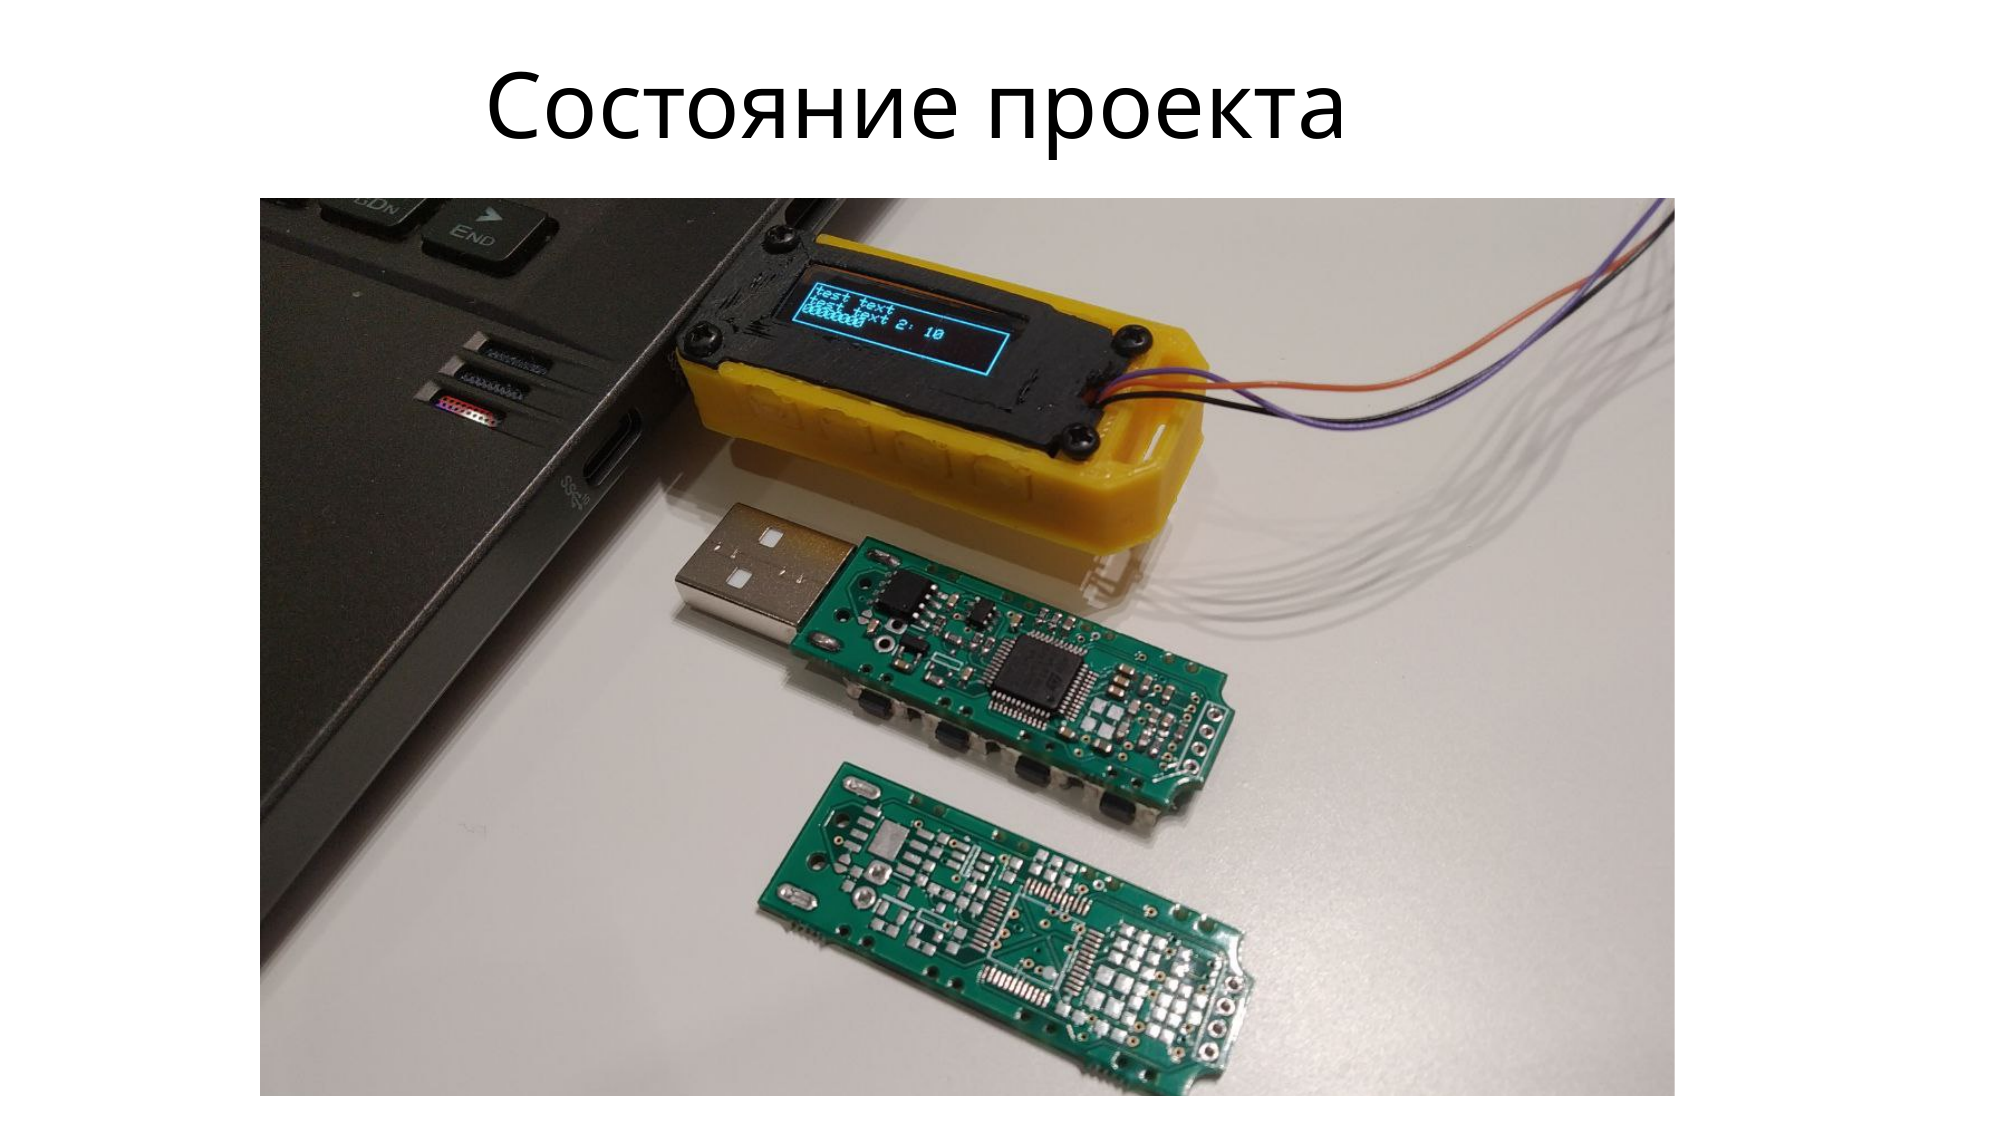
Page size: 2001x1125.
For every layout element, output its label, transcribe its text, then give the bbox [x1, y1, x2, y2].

title Состояние проекта [469, 0, 2000, 218]
picture [247, 198, 1675, 1096]
